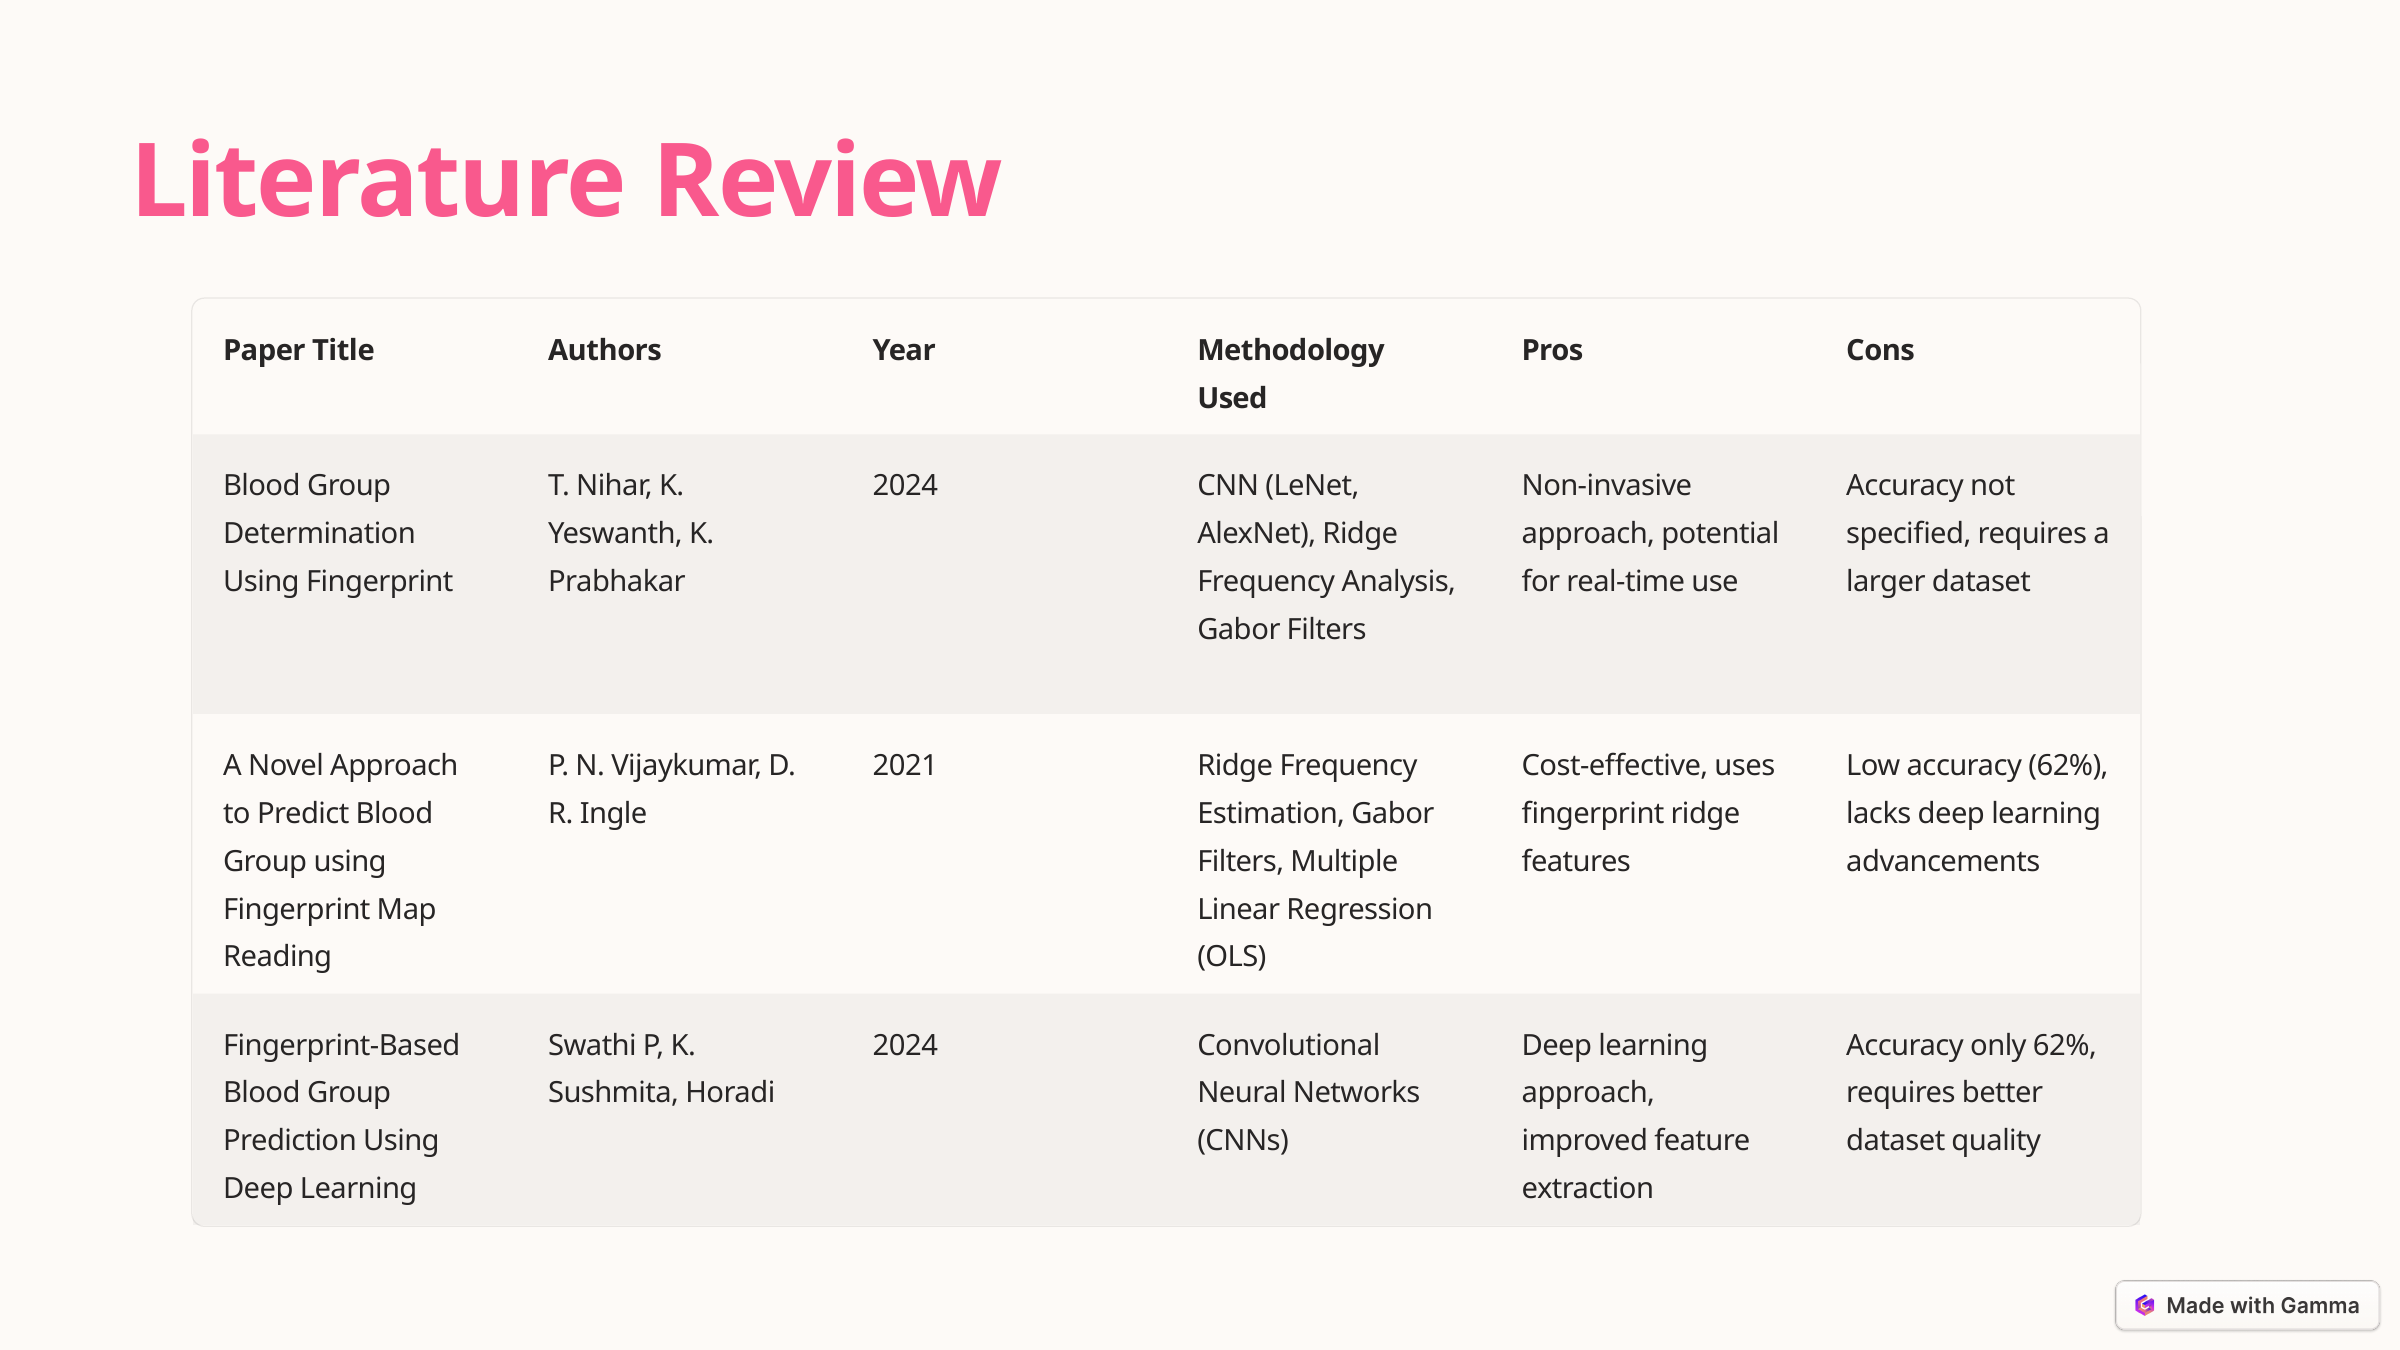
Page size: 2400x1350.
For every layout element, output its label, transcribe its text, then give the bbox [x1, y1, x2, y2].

text_box Paper Title [223, 318, 487, 367]
text_box P. N. Vijaykumar, D. R. Ingle [548, 733, 812, 830]
text_box Accuracy not specified, requires a larger dataset [1846, 453, 2110, 599]
text_box Convolutional Neural Networks (CNNs) [1197, 1012, 1461, 1158]
text_box Ridge Frequency Estimation, Gabor Filters, Multiple Linear Regression (OLS) [1197, 733, 1461, 975]
text_box Accuracy only 62%, requires better dataset quality [1846, 1012, 2110, 1206]
text_box Pros [1521, 318, 1785, 367]
text_box Authors [548, 318, 812, 367]
text_box Cons [1846, 318, 2110, 367]
text_box [193, 713, 2140, 993]
text_box [193, 993, 2140, 1225]
text_box [193, 299, 2140, 434]
text_box Cost-effective, uses fingerprint ridge features [1521, 733, 1785, 878]
text_box Fingerprint-Based Blood Group Prediction Using Deep Learning [223, 1012, 487, 1206]
text_box A Novel Approach to Predict Blood Group using Fingerprint Map Reading [223, 733, 487, 975]
text_box 2024 [872, 453, 1136, 502]
text_box Literature Review [130, 109, 1154, 238]
text_box Blood Group Determination Using Fingerprint [223, 453, 487, 599]
text_box 2024 [872, 1012, 1136, 1061]
text_box [193, 434, 2140, 713]
text_box Year [872, 318, 1136, 367]
text_box Low accuracy (62%), lacks deep learning advancements [1846, 733, 2110, 927]
text_box Deep learning approach, improved feature extraction [1521, 1012, 1785, 1206]
text_box T. Nihar, K. Yeswanth, K. Prabhakar [548, 453, 812, 599]
text_box Swathi P, K. Sushmita, Horadi [548, 1012, 812, 1110]
picture [2106, 1271, 2389, 1339]
text_box Methodology Used [1197, 318, 1461, 415]
text_box Non-invasive approach, potential for real-time use [1521, 453, 1785, 647]
text_box CNN (LeNet, AlexNet), Ridge Frequency Analysis, Gabor Filters [1197, 453, 1461, 695]
text_box 2021 [872, 733, 1136, 782]
